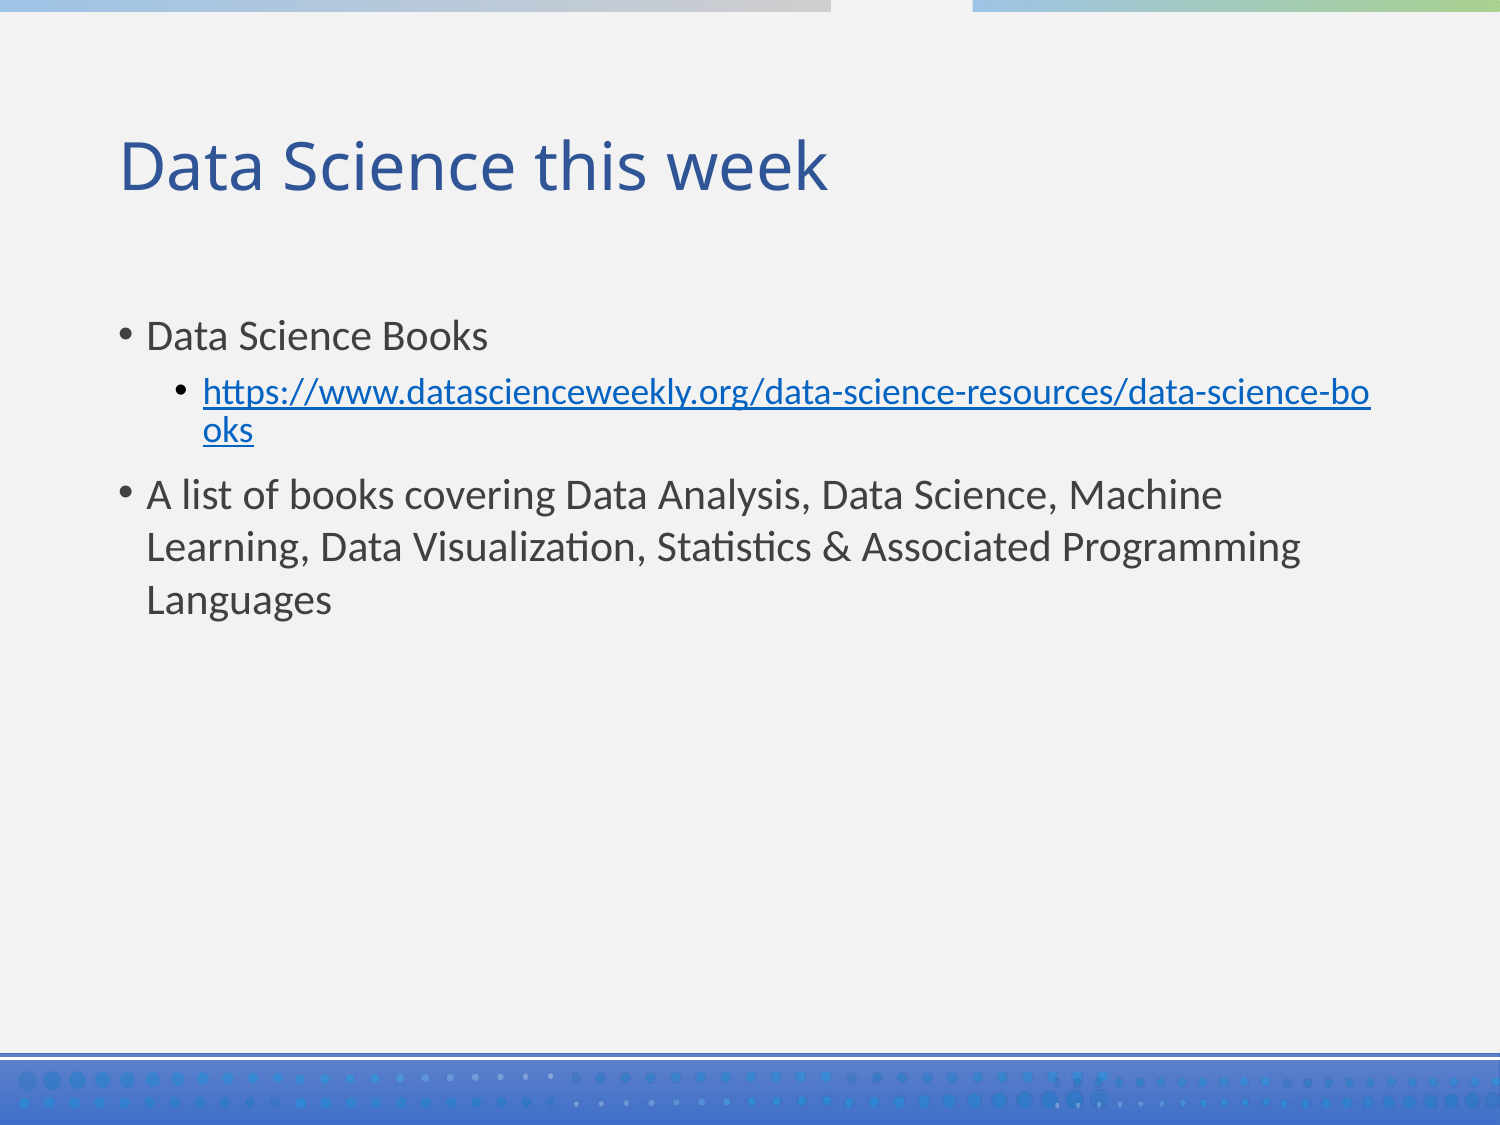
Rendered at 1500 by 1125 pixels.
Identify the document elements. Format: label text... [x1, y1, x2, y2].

title Data Science this week [103, 59, 1397, 278]
list Data Science Books https://www.datascienceweekly.org/data-science-resources/data-science-books A list of books covering Data Analysis, Data Science, Machine Learning, Data Visualization, Statistics & Associated Programming Languages [103, 299, 1397, 1014]
